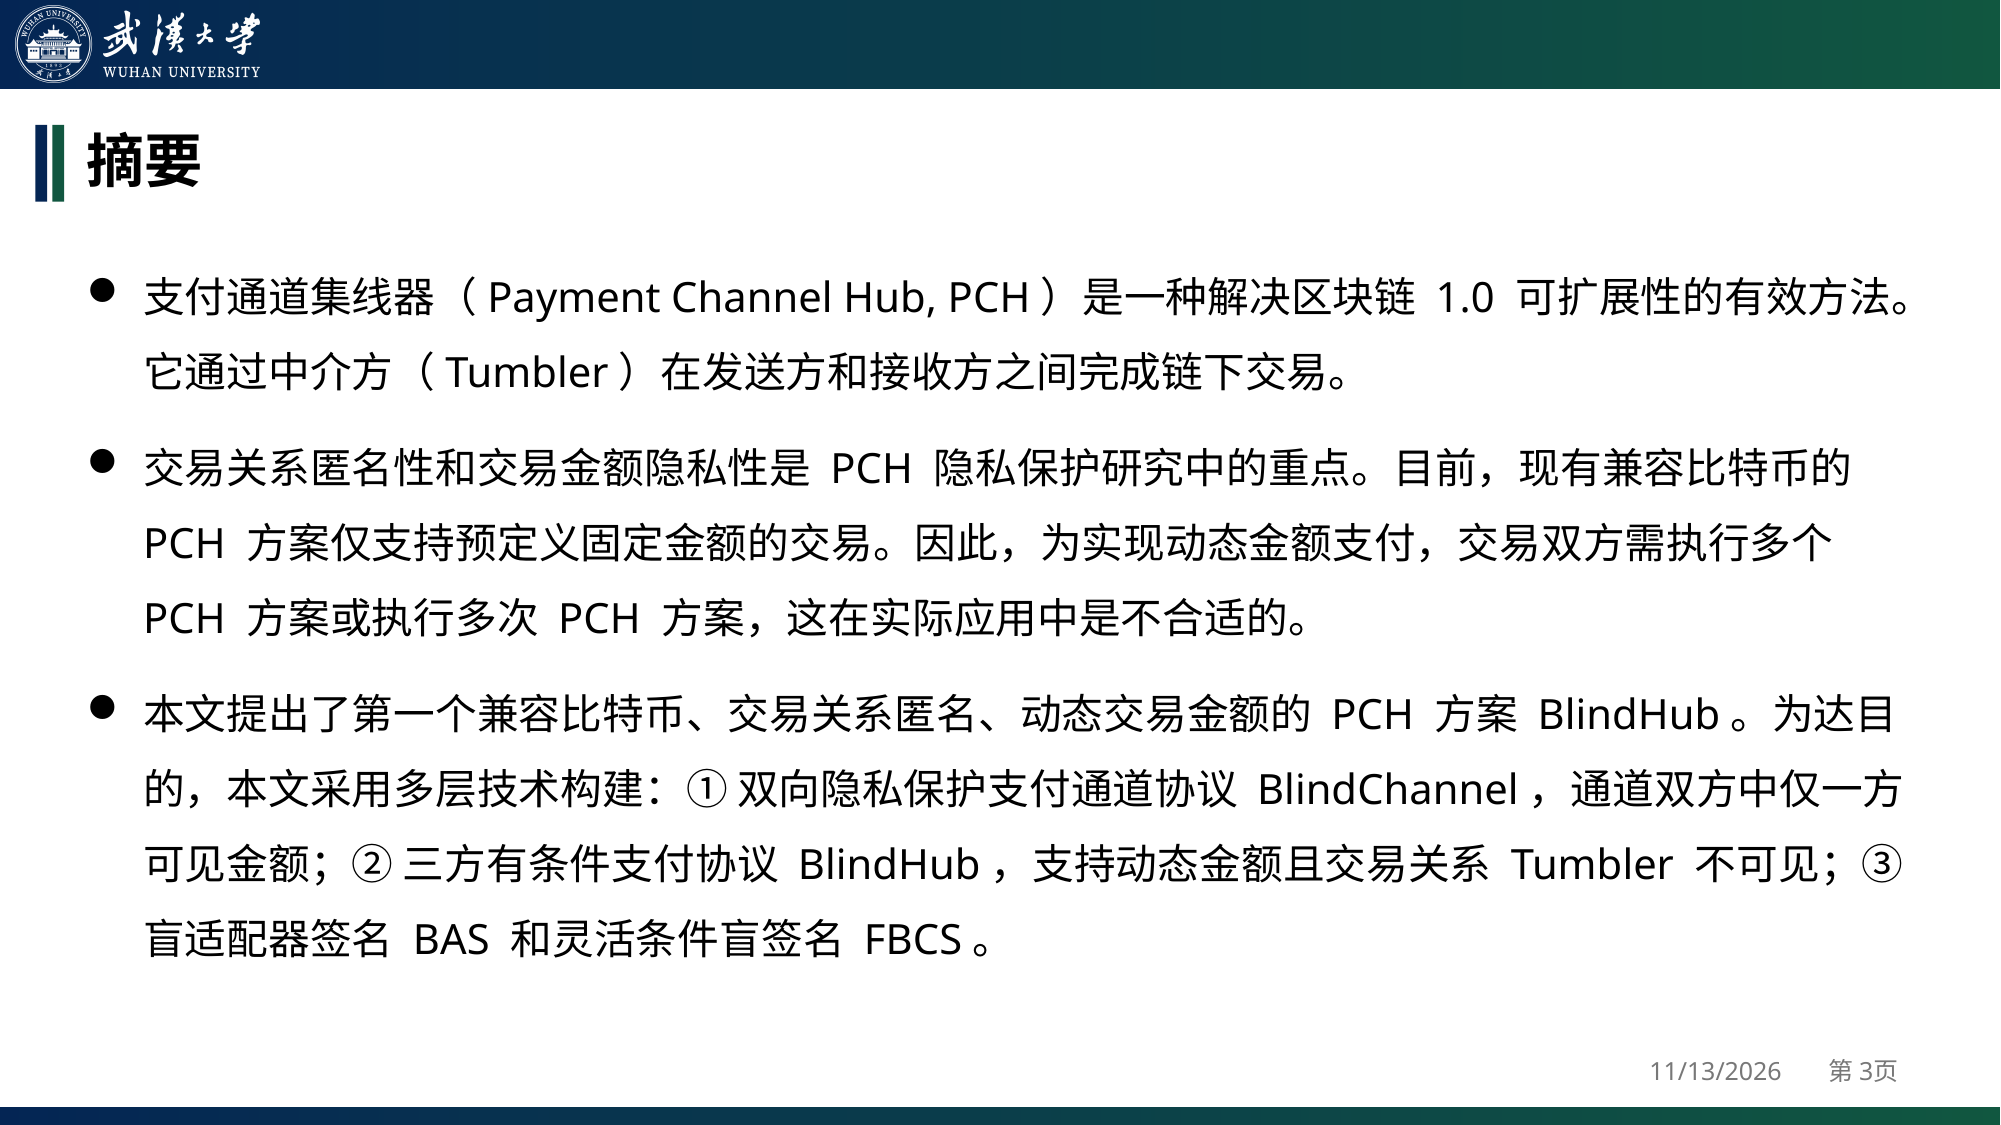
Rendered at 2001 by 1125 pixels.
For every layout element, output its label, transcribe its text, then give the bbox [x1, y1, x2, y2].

picture [15, 5, 260, 83]
list 支付通道集线器（Payment Channel Hub, PCH）是一种解决区块链 1.0 可扩展性的有效方法。它通过中介方（Tumbler）在发送方和接收方之间完成链下交易。 交易关系匿名性和交易金额隐私性是 PCH 隐私保护研究中的重点。目前，现有兼容比特币的 PCH 方案仅支持预定义固定金额的交易。因此，为实现动态金额支付，交易双方需执行多个 PCH 方案或执行多次 PCH 方案，这在实际应用中是不合适的。 本文提出了第一个兼容比特币、交易关系匿名、动态交易金额的 PCH 方案 BlindHub。为达目的，本文采用多层技术构建：① 双向隐私保护支付通道协议 BlindChannel，通道双方中仅一方可见金额；② 三方有条件支付协议 BlindHub，支持动态金额且交易关系 Tumbler 不可见；③ 盲适配器签名 BAS 和灵活条件盲签名 FBCS。 [71, 238, 1923, 1037]
slide_number 第3页 [1804, 1042, 1923, 1103]
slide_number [1627, 1042, 1804, 1103]
title 摘要 [71, 125, 1253, 202]
